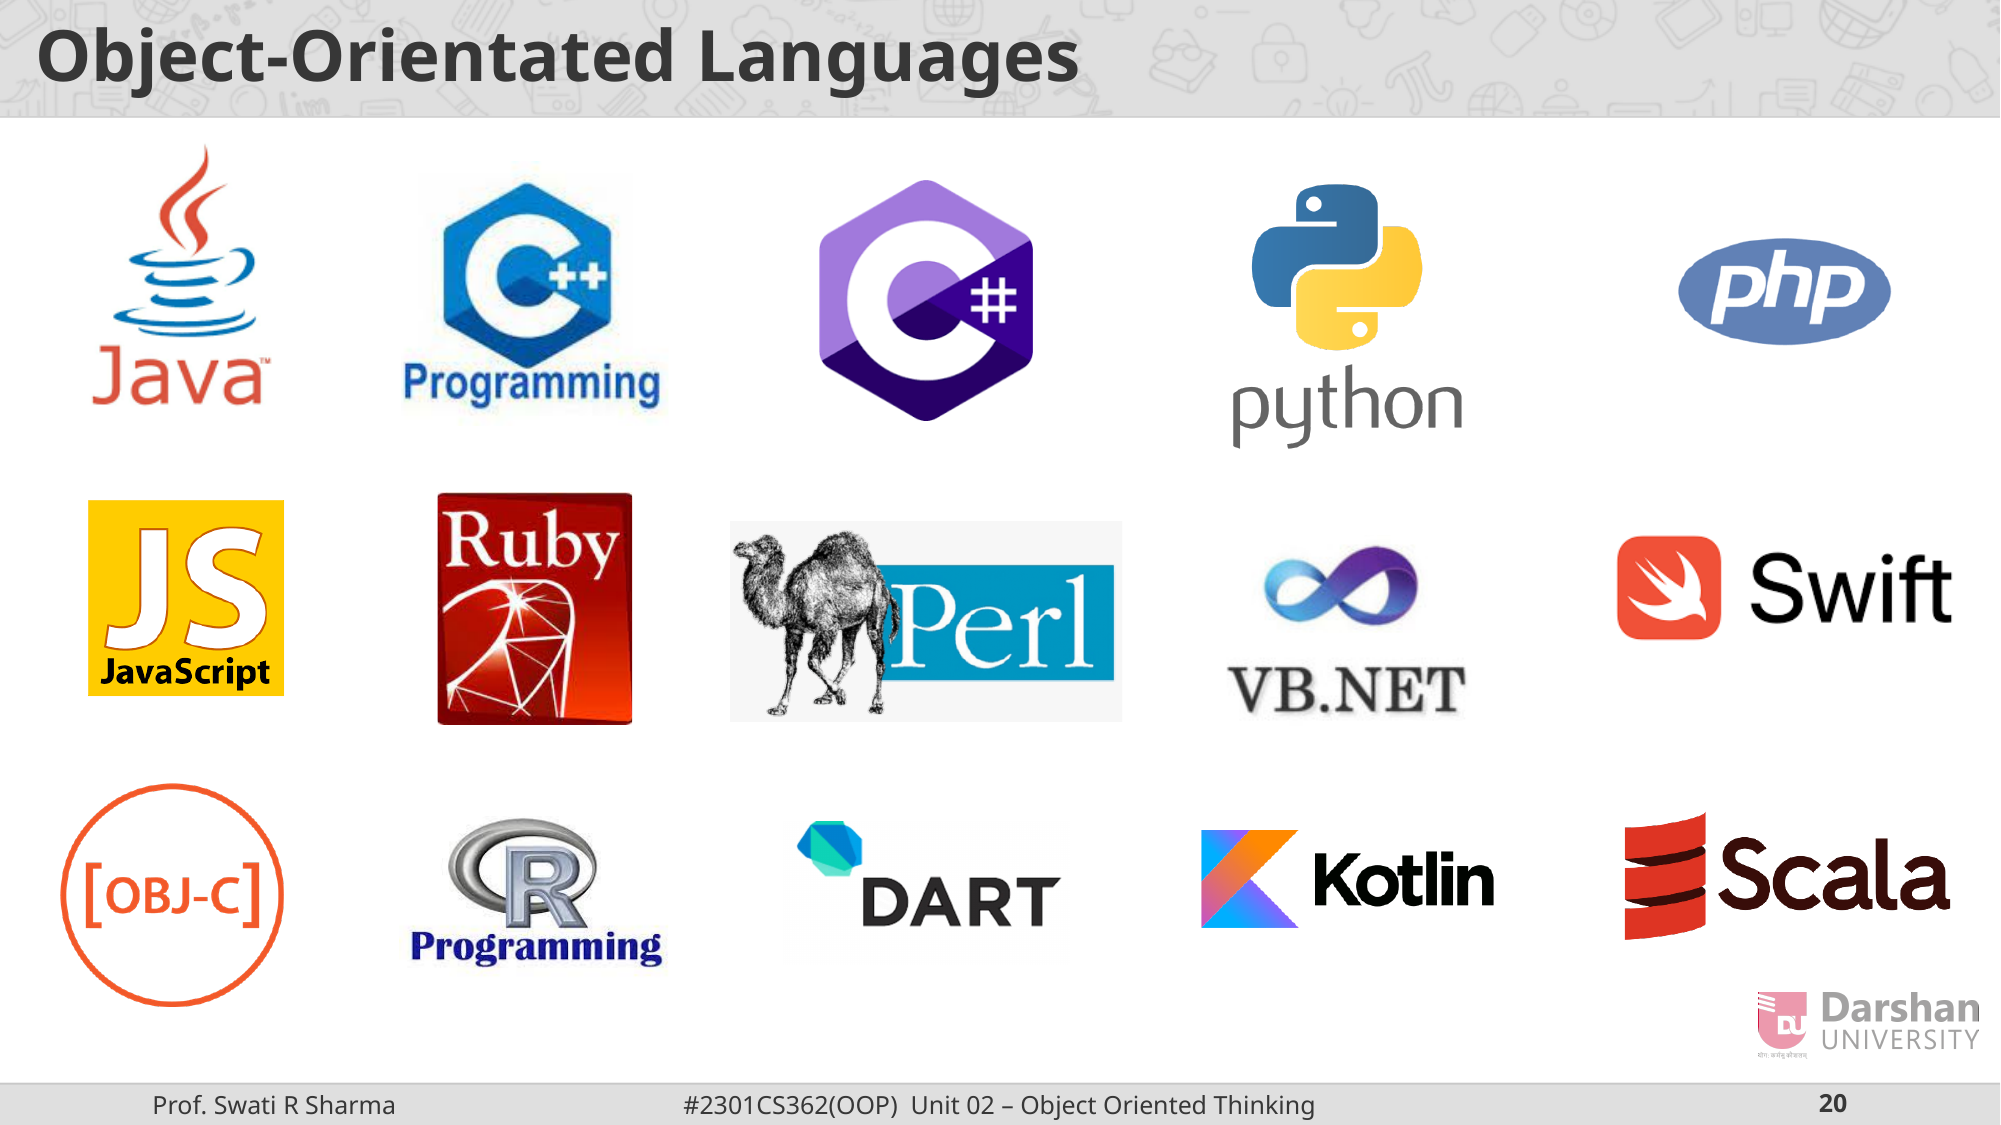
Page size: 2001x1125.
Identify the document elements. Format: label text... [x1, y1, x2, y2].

picture [1193, 824, 1500, 939]
picture [401, 161, 669, 426]
picture [85, 138, 284, 411]
picture [1224, 180, 1469, 453]
title Object-Orientated Languages [0, 0, 2000, 117]
picture [1606, 801, 1963, 965]
picture [437, 492, 633, 725]
picture [1657, 214, 1912, 374]
picture [1605, 476, 1964, 700]
picture [399, 791, 671, 995]
picture [783, 821, 1070, 965]
picture [819, 180, 1034, 421]
picture [1221, 535, 1472, 743]
picture [59, 783, 284, 1007]
title Declaring an Object [1758, 992, 1979, 1059]
picture [730, 521, 1123, 722]
picture [82, 494, 288, 700]
